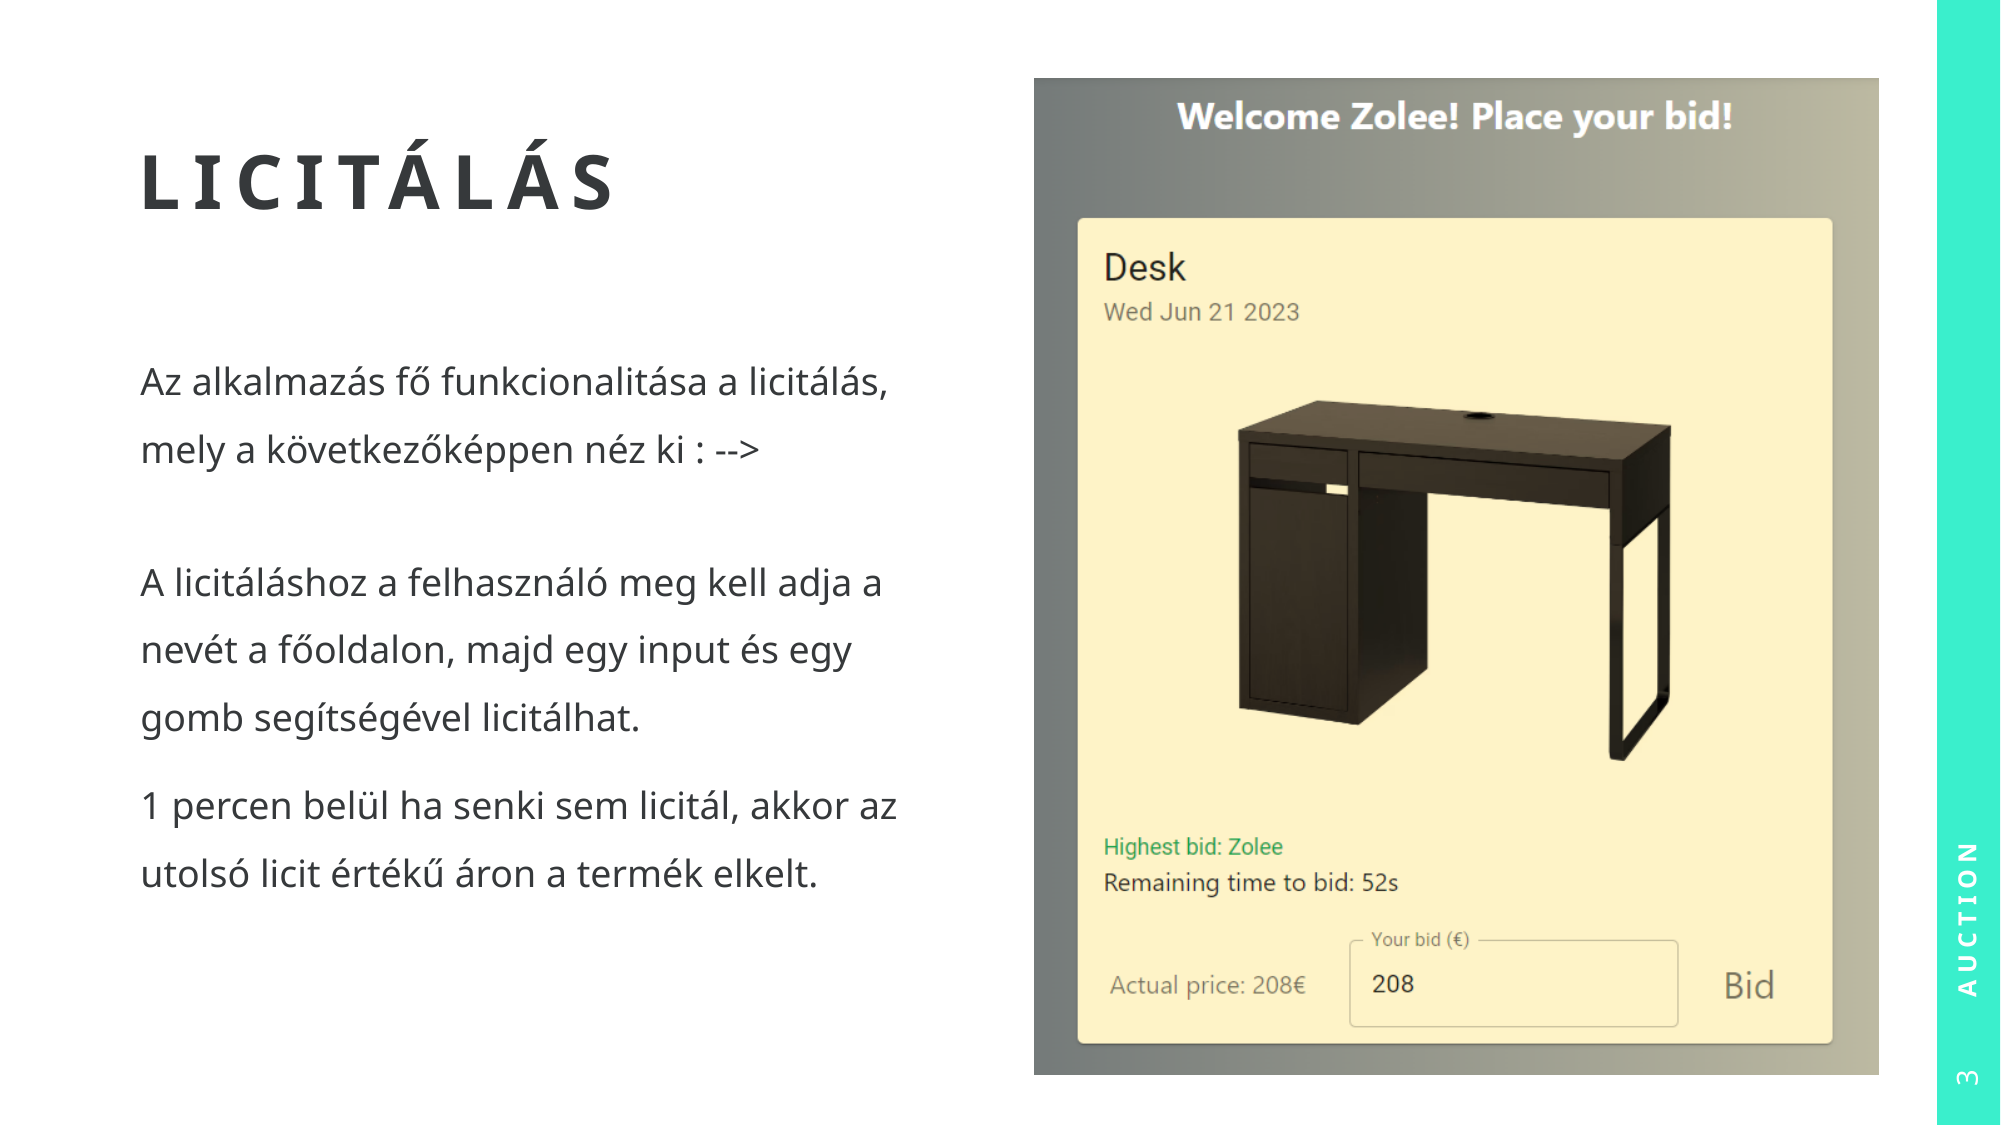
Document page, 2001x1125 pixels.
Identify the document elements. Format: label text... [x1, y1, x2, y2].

list Az alkalmazás fő funkcionalitása a licitálás, mely a következőképpen néz ki : --> A licitáláshoz a felhasználó meg kell adja a nevét a főoldalon, majd egy input és egy gomb segítségével licitálhat. 1 percen belül ha senki sem licitál, akkor az utolsó licit értékű áron a termék elkelt. [140, 335, 933, 921]
picture [1034, 78, 1879, 1076]
slide_number 3 [1937, 1032, 2000, 1125]
footer Auction [1937, 0, 2000, 1032]
title Licitálás [139, 145, 1034, 306]
